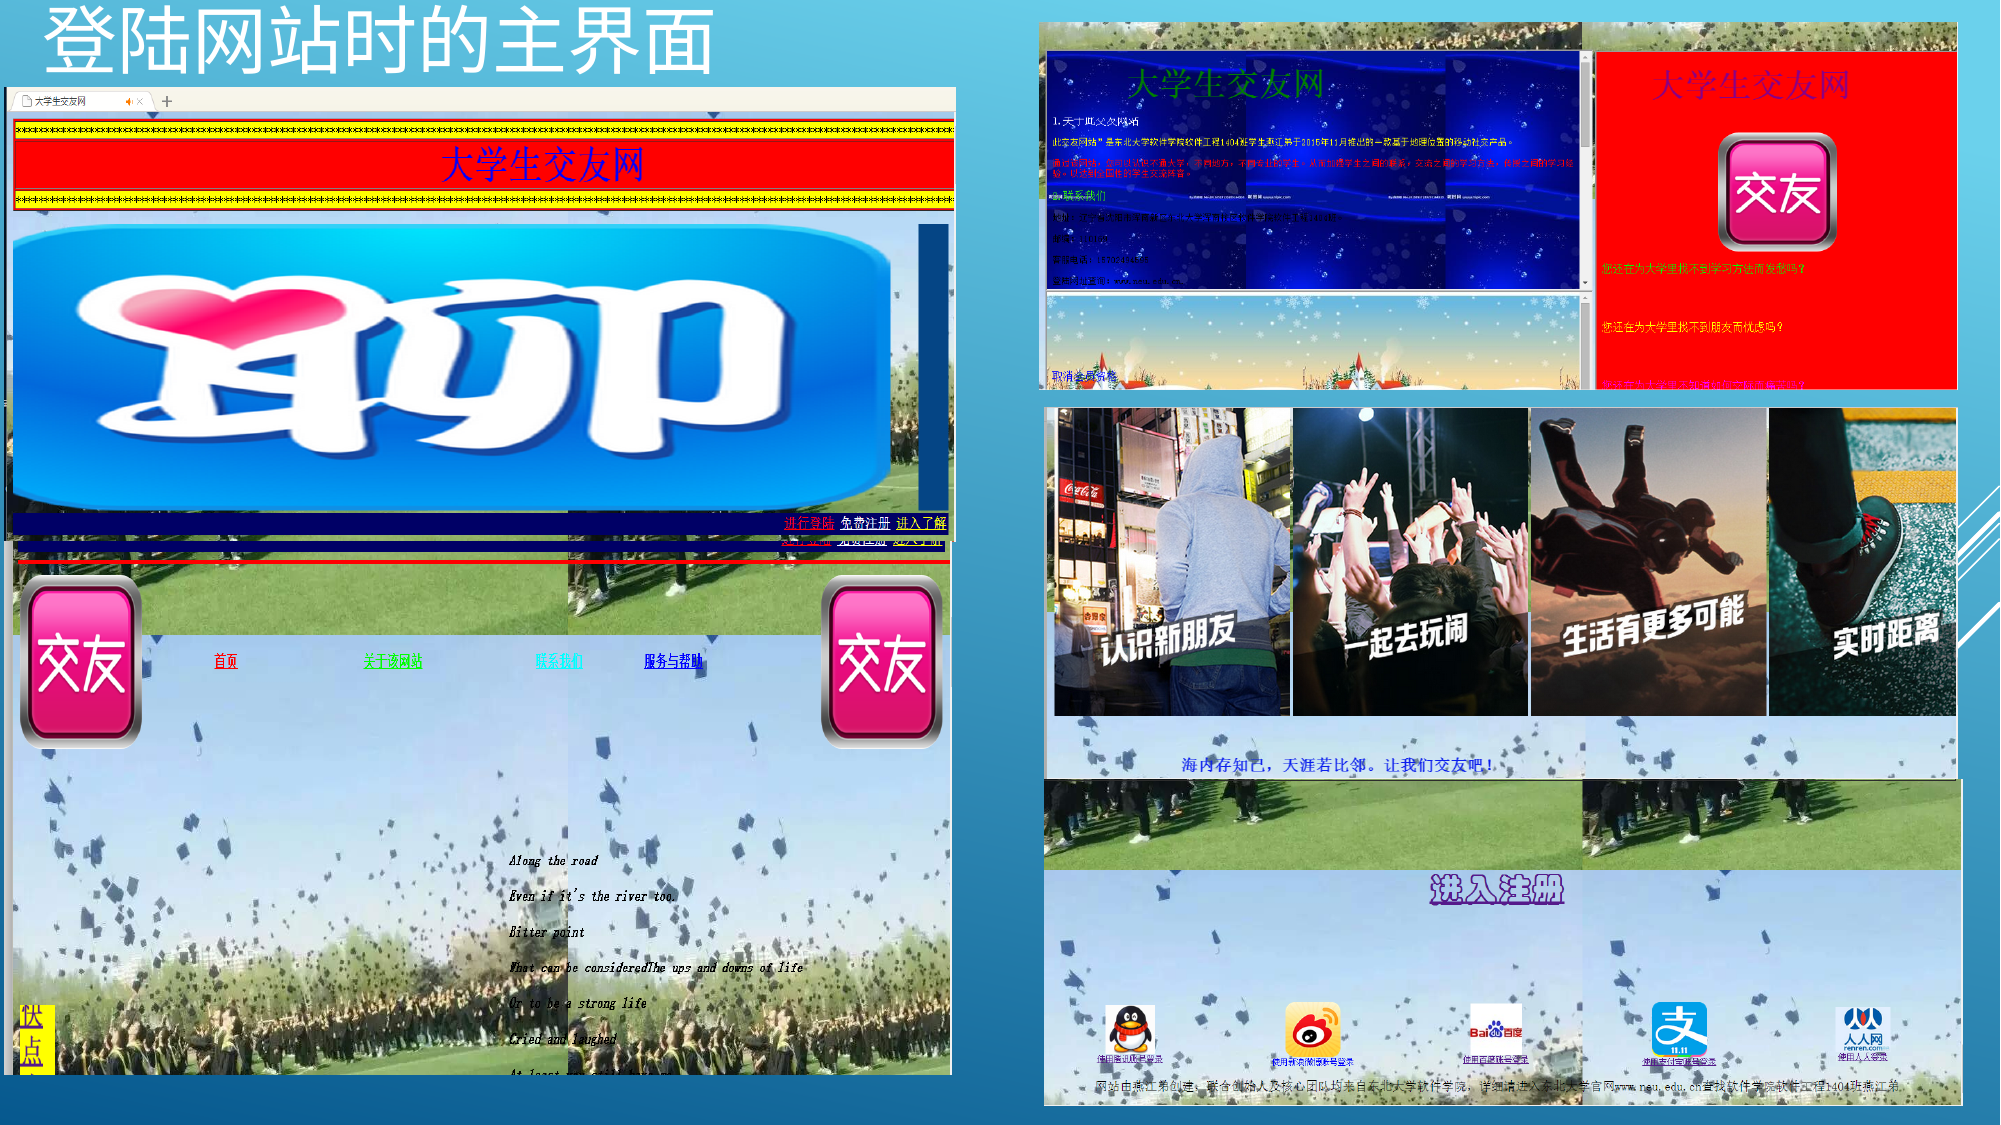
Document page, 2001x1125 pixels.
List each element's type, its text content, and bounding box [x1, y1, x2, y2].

picture [4, 541, 952, 1075]
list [4, 87, 957, 543]
picture [1039, 21, 1959, 391]
title 登陆网站时的主界面 [27, 0, 1569, 308]
picture [1043, 407, 1963, 1107]
